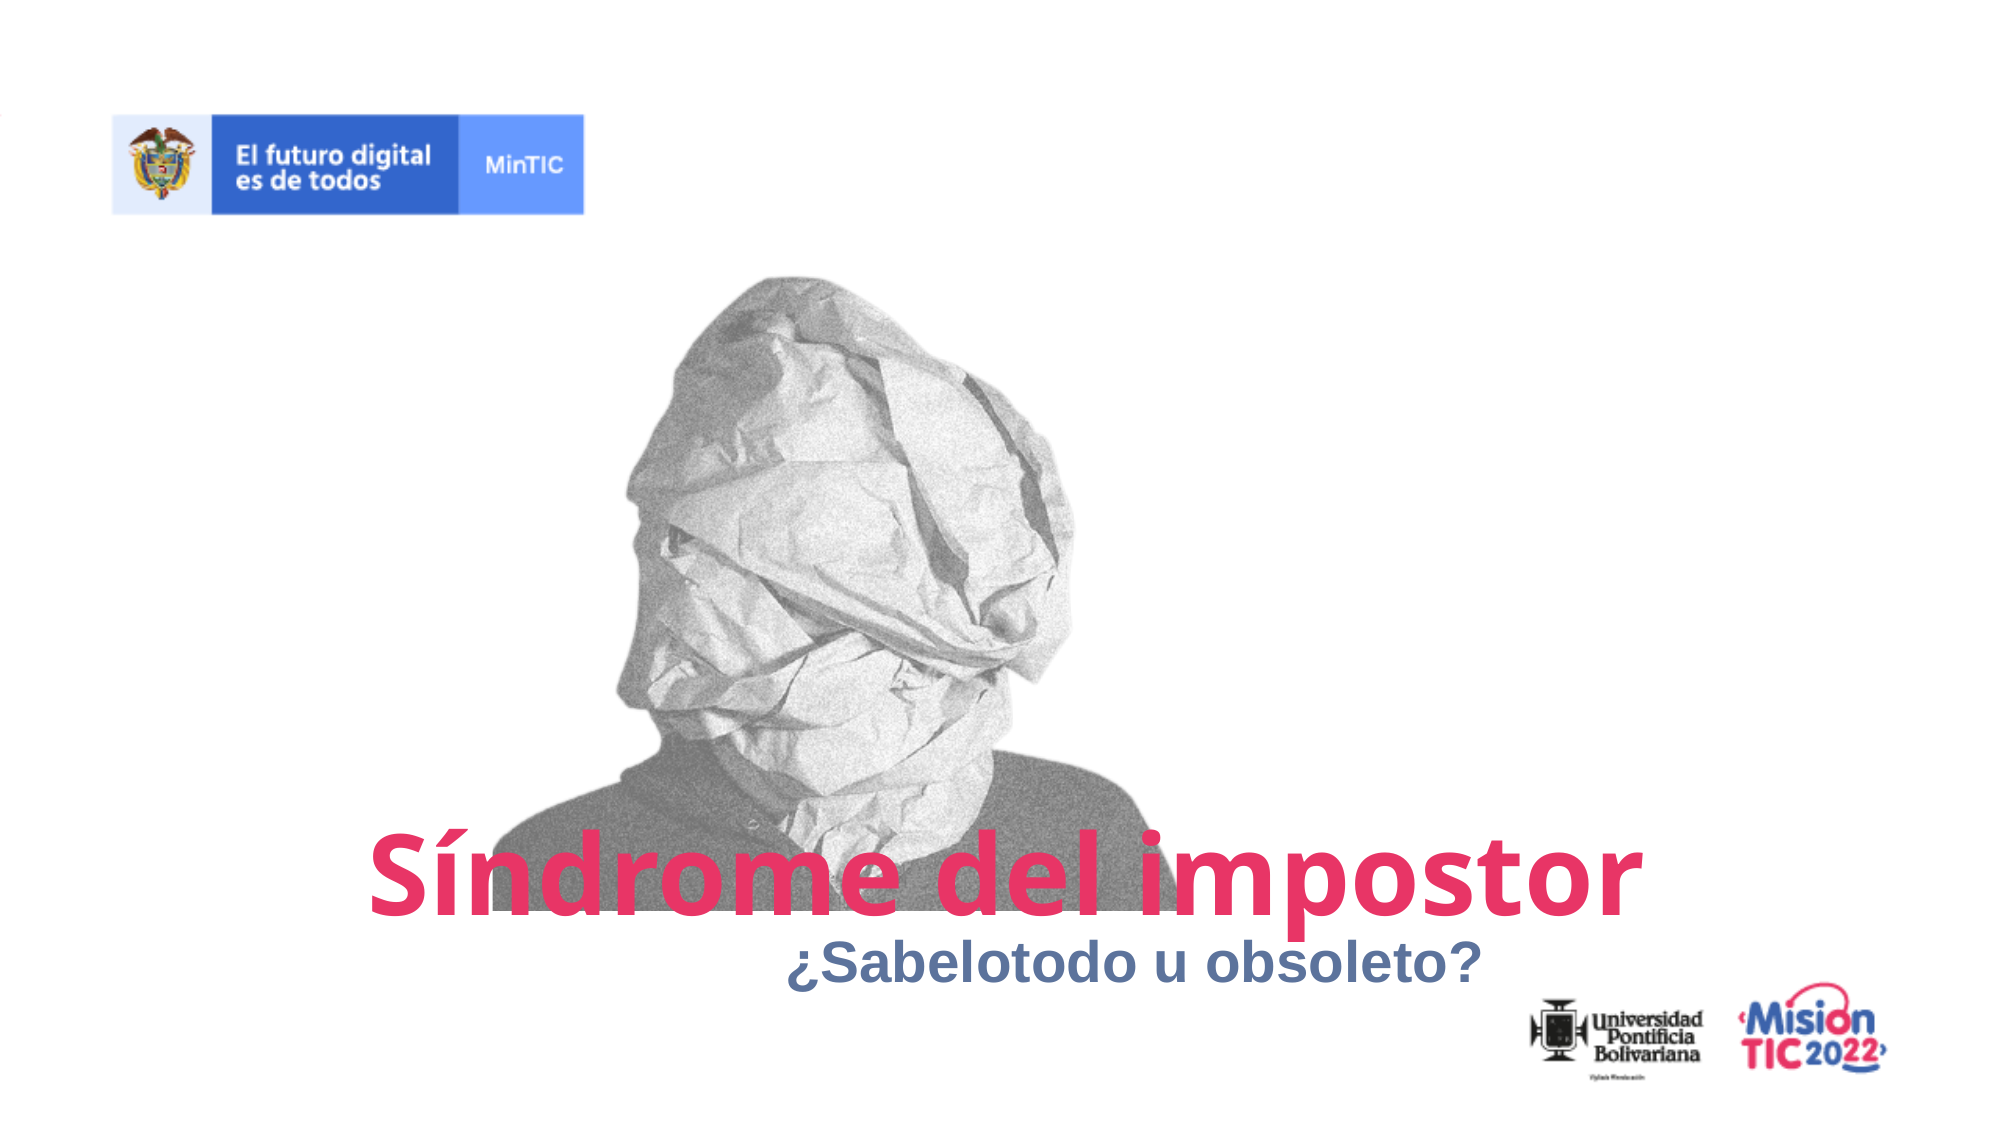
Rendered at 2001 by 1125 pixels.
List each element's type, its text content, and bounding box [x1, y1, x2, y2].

picture [0, 1, 2000, 1124]
text_box ¿Sabelotodo u obsoleto? [770, 946, 1518, 1001]
text_box Síndrome del impostor [352, 795, 1787, 946]
